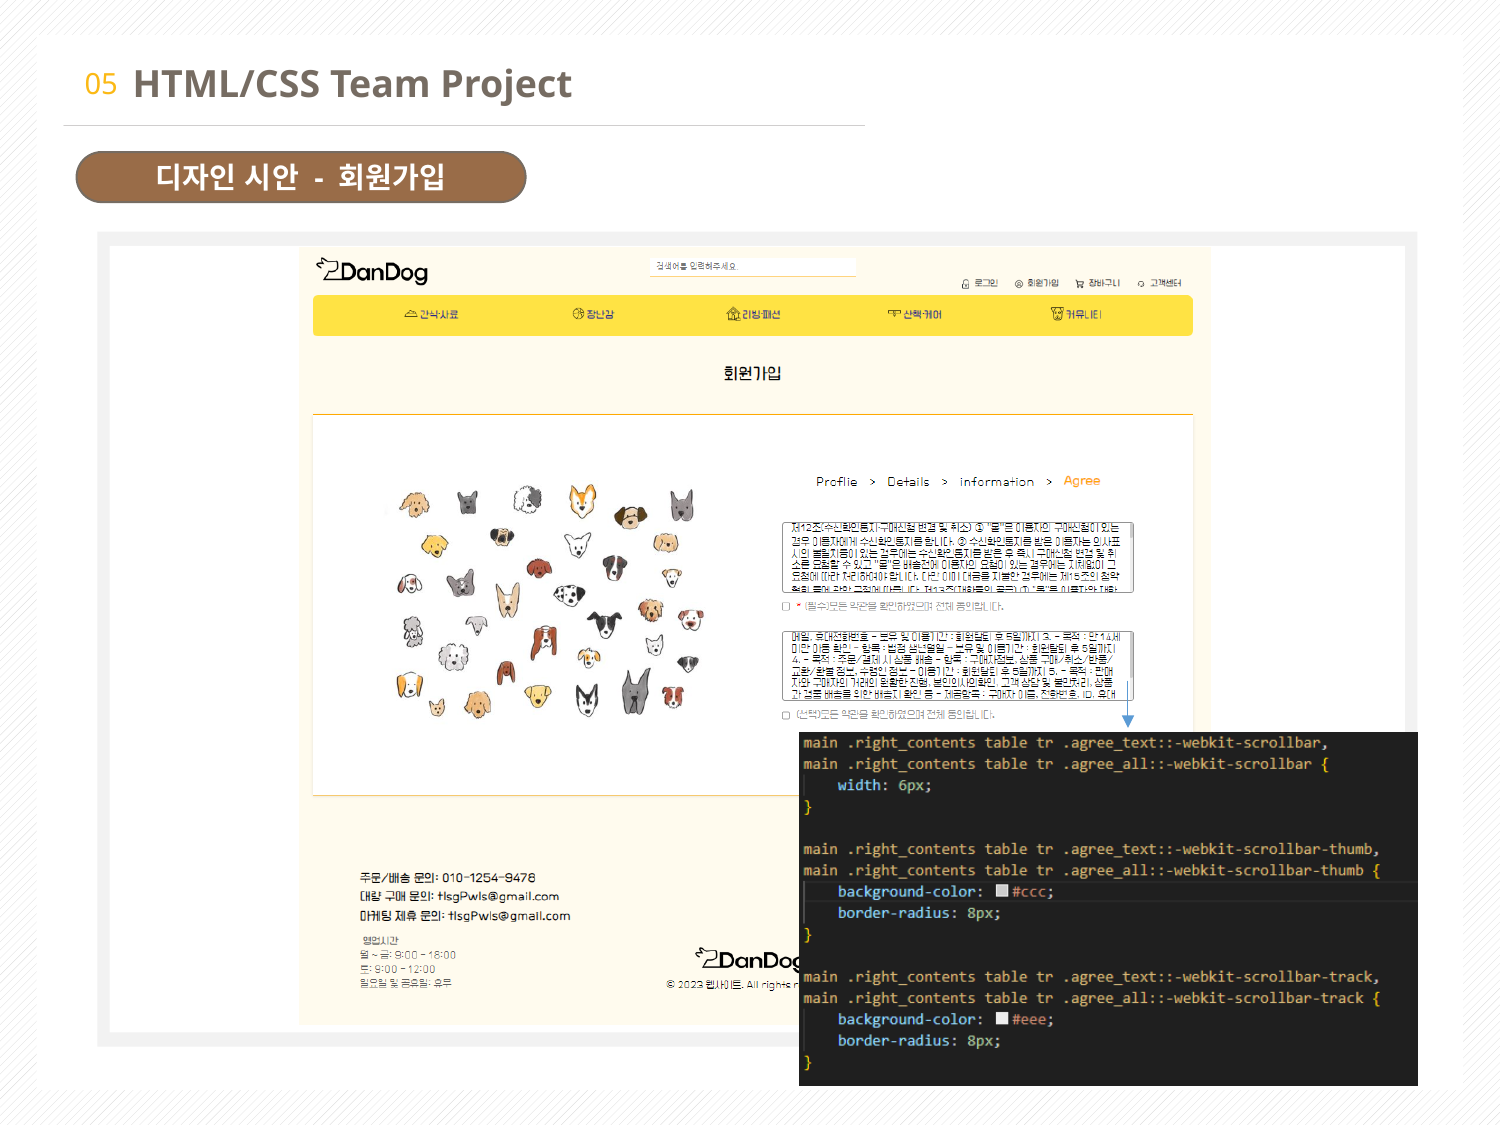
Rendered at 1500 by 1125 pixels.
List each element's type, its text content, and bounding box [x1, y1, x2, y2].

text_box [97, 231, 1418, 1047]
picture [299, 247, 1211, 1025]
text_box 디자인 시안 - 회원가입 [75, 151, 527, 204]
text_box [799, 680, 1418, 1086]
list HTML/CSS Team Project [132, 62, 758, 108]
list 05 [72, 63, 131, 107]
